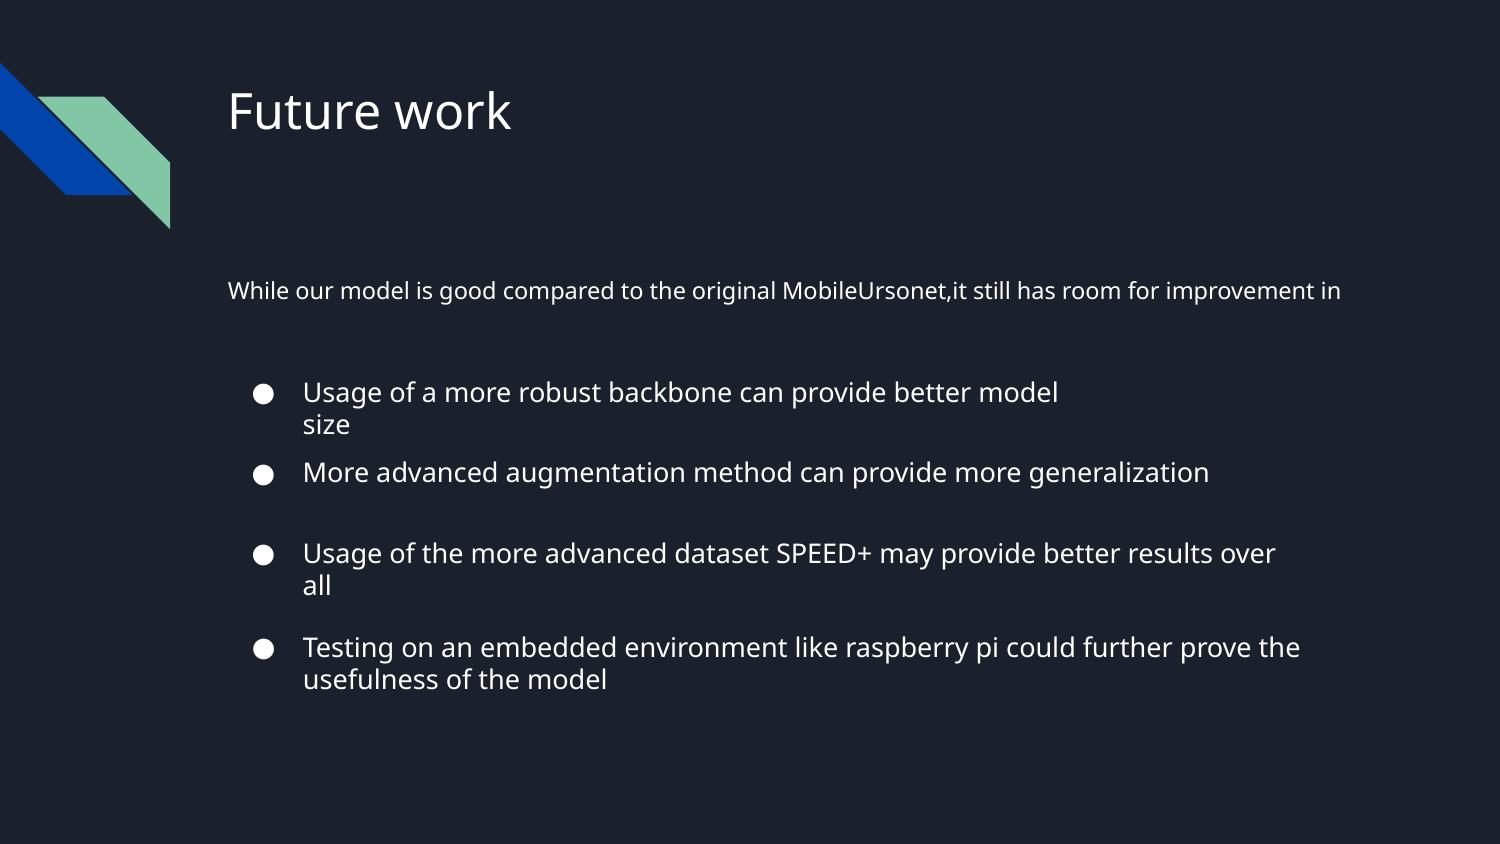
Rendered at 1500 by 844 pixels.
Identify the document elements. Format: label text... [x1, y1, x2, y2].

text_box Testing on an embedded environment like raspberry pi could further prove the usefulness of the model [212, 615, 1431, 677]
title Future work [212, 64, 1368, 215]
list While our model is good compared to the original MobileUrsonet,it still has room for improvement in [212, 257, 1368, 353]
text_box Usage of the more advanced dataset SPEED+ may provide better results over all [212, 521, 1312, 583]
text_box More advanced augmentation method can provide more generalization [212, 440, 1250, 503]
text_box Usage of a more robust backbone can provide better model size [212, 360, 1089, 422]
